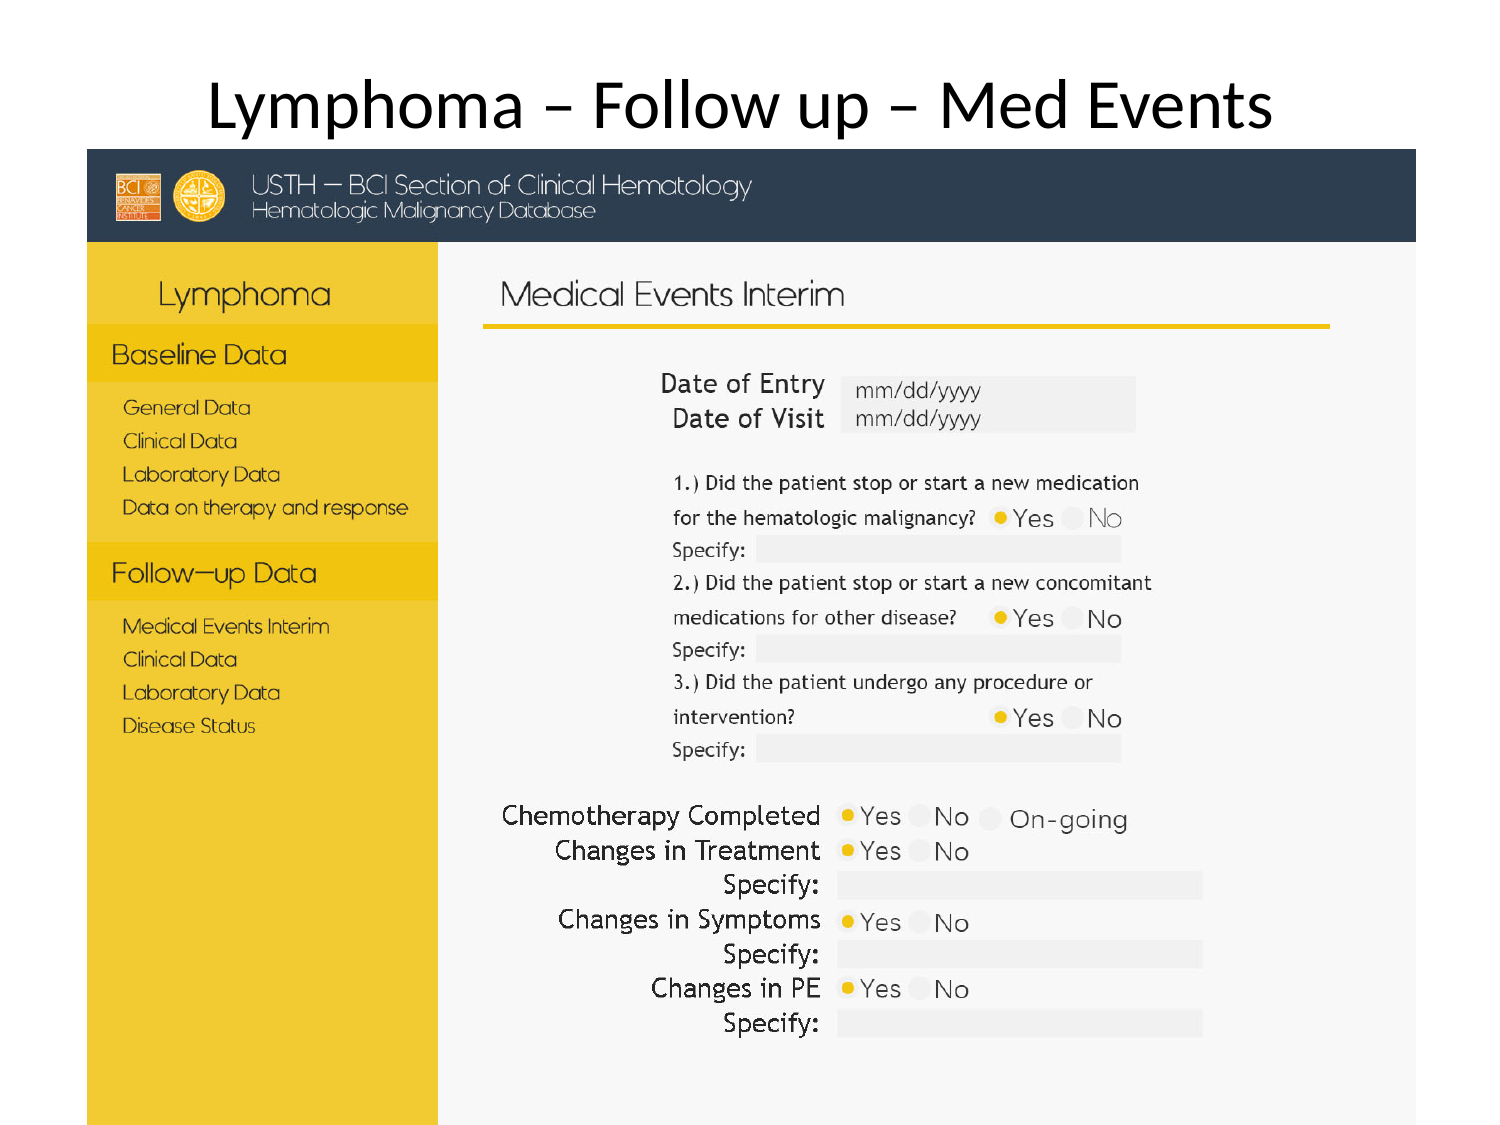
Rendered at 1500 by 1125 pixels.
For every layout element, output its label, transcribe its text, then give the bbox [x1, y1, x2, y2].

title Lymphoma – Follow up – Med Events [0, 50, 1500, 150]
picture [87, 149, 1416, 1125]
